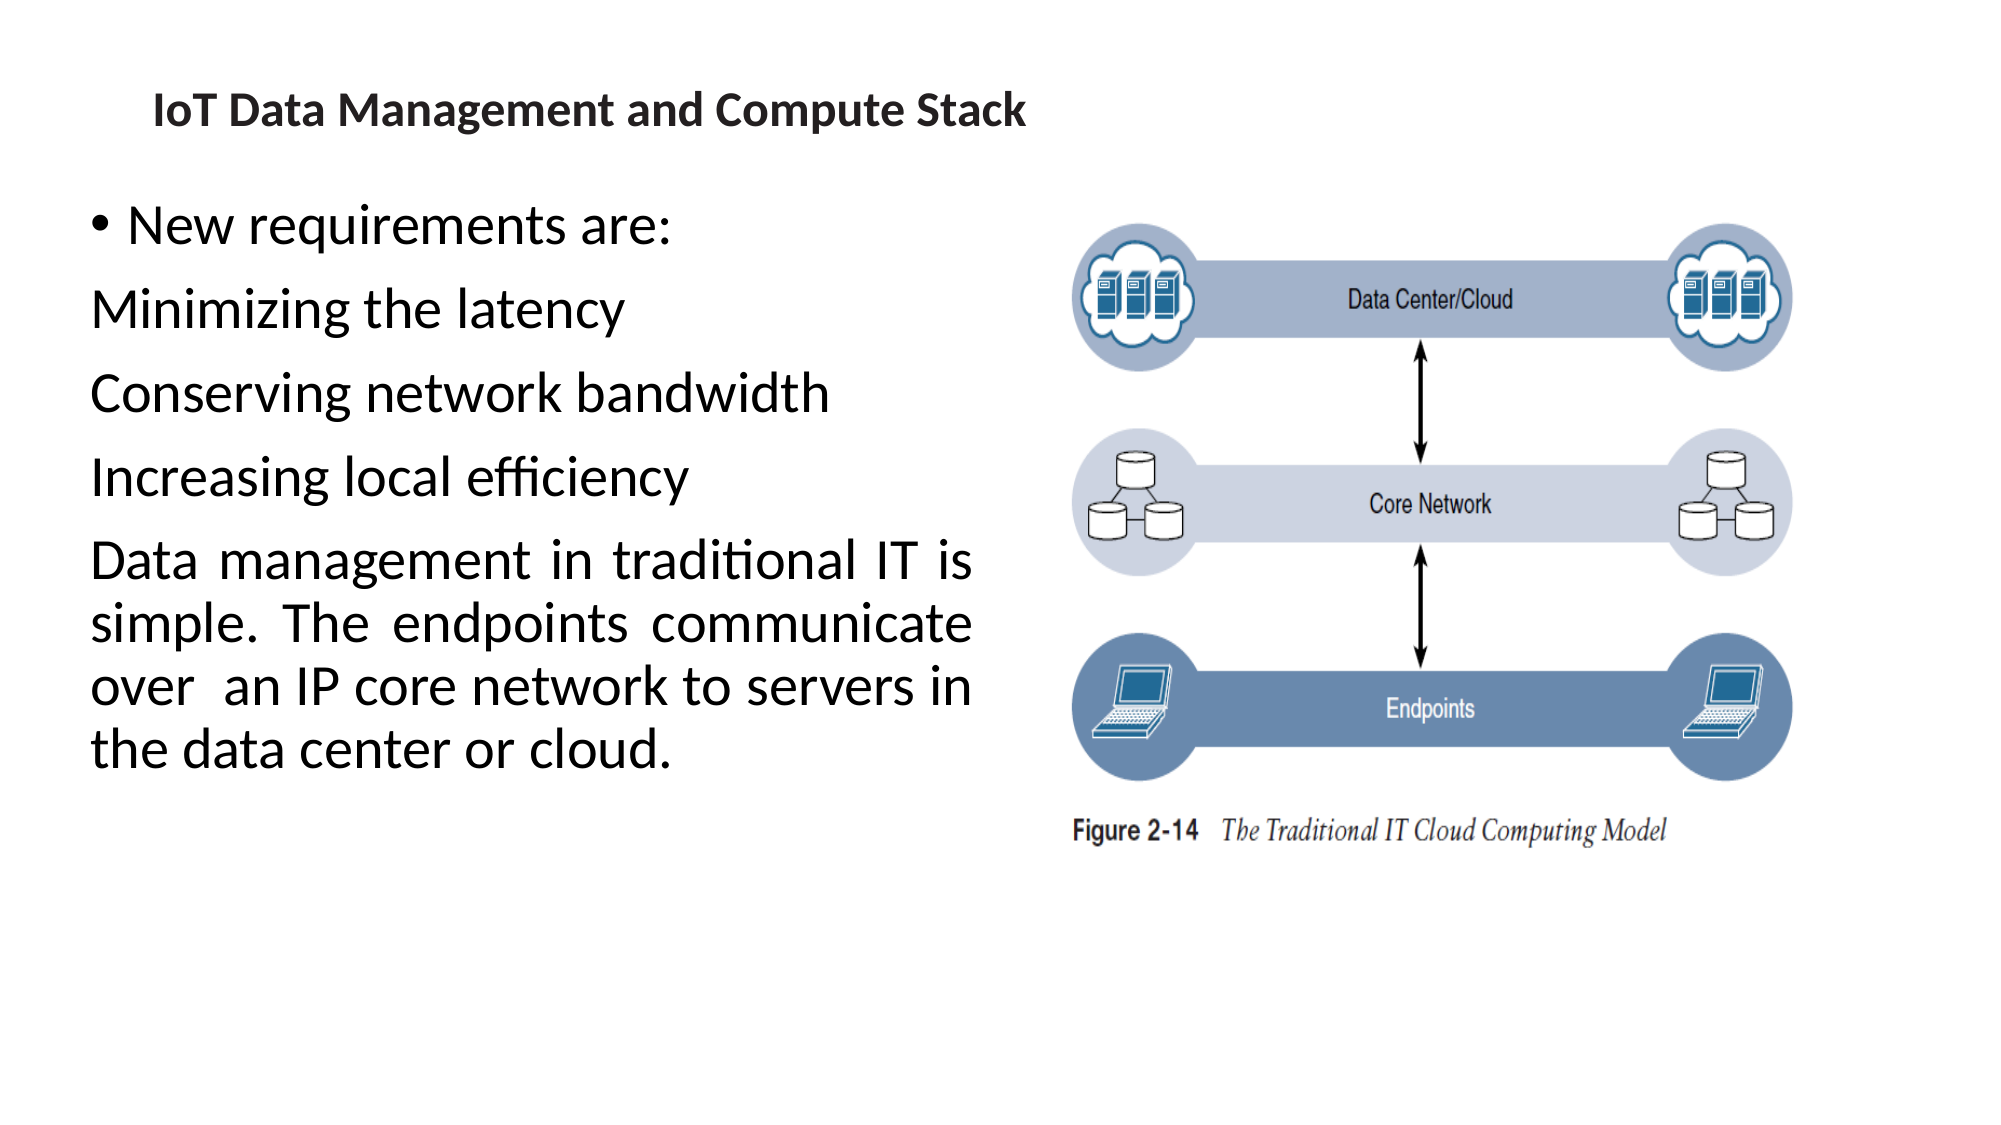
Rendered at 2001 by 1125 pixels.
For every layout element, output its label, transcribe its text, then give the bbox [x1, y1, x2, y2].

list New requirements are: Minimizing the latency Conserving network bandwidth Increasing local efficiency Data management in traditional IT is simple. The endpoints communicate over an IP core network to servers in the data center or cloud. [75, 186, 989, 901]
picture [1051, 186, 1852, 885]
title IoT Data Management and Compute Stack [137, 59, 1863, 161]
